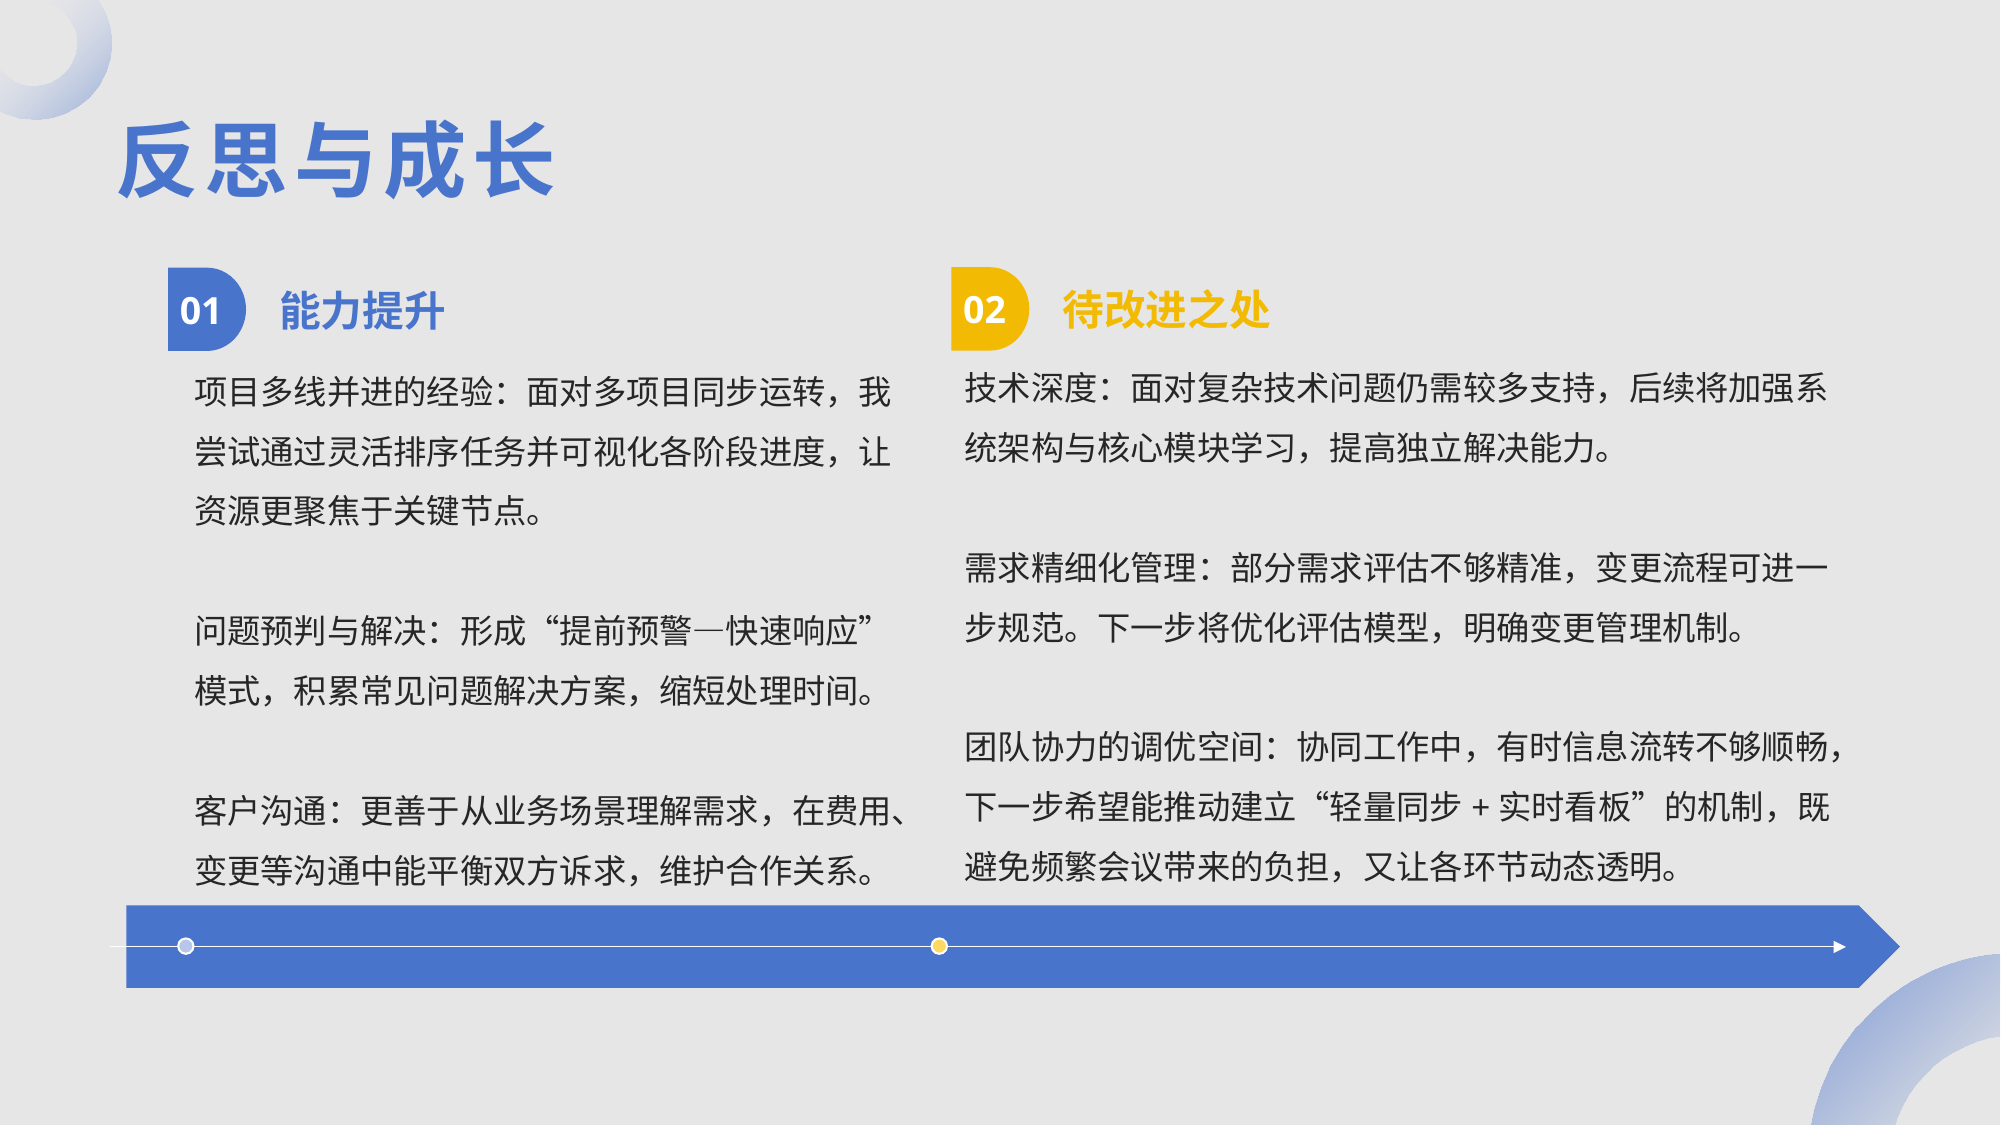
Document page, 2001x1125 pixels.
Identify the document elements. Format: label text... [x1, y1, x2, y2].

text_box 技术深度：面对复杂技术问题仍需较多支持，后续将加强系统架构与核心模块学习，提高独立解决能力。 需求精细化管理：部分需求评估不够精准，变更流程可进一步规范。下一步将优化评估模型，明确变更管理机制。 团队协力的调优空间：协同工作中，有时信息流转不够顺畅，下一步希望能推动建立“轻量同步+实时看板”的机制，既避免频繁会议带来的负担，又让各环节动态透明。 [964, 347, 1838, 941]
text_box [125, 904, 1902, 989]
text_box [177, 937, 195, 946]
text_box 能力提升 [279, 277, 758, 341]
title 反思与成长 [100, 99, 1900, 216]
text_box 01 [167, 266, 248, 352]
text_box [930, 937, 949, 946]
text_box 项目多线并进的经验：面对多项目同步运转，我尝试通过灵活排序任务并可视化各阶段进度，让资源更聚焦于关键节点。 问题预判与解决：形成“提前预警—快速响应”模式，积累常见问题解决方案，缩短处理时间。 客户沟通：更善于从业务场景理解需求，在费用、变更等沟通中能平衡双方诉求，维护合作关系。 [194, 350, 924, 911]
text_box 02 [950, 266, 1031, 352]
text_box 待改进之处 [1062, 277, 1543, 341]
text_box [177, 947, 195, 955]
text_box [930, 947, 948, 955]
